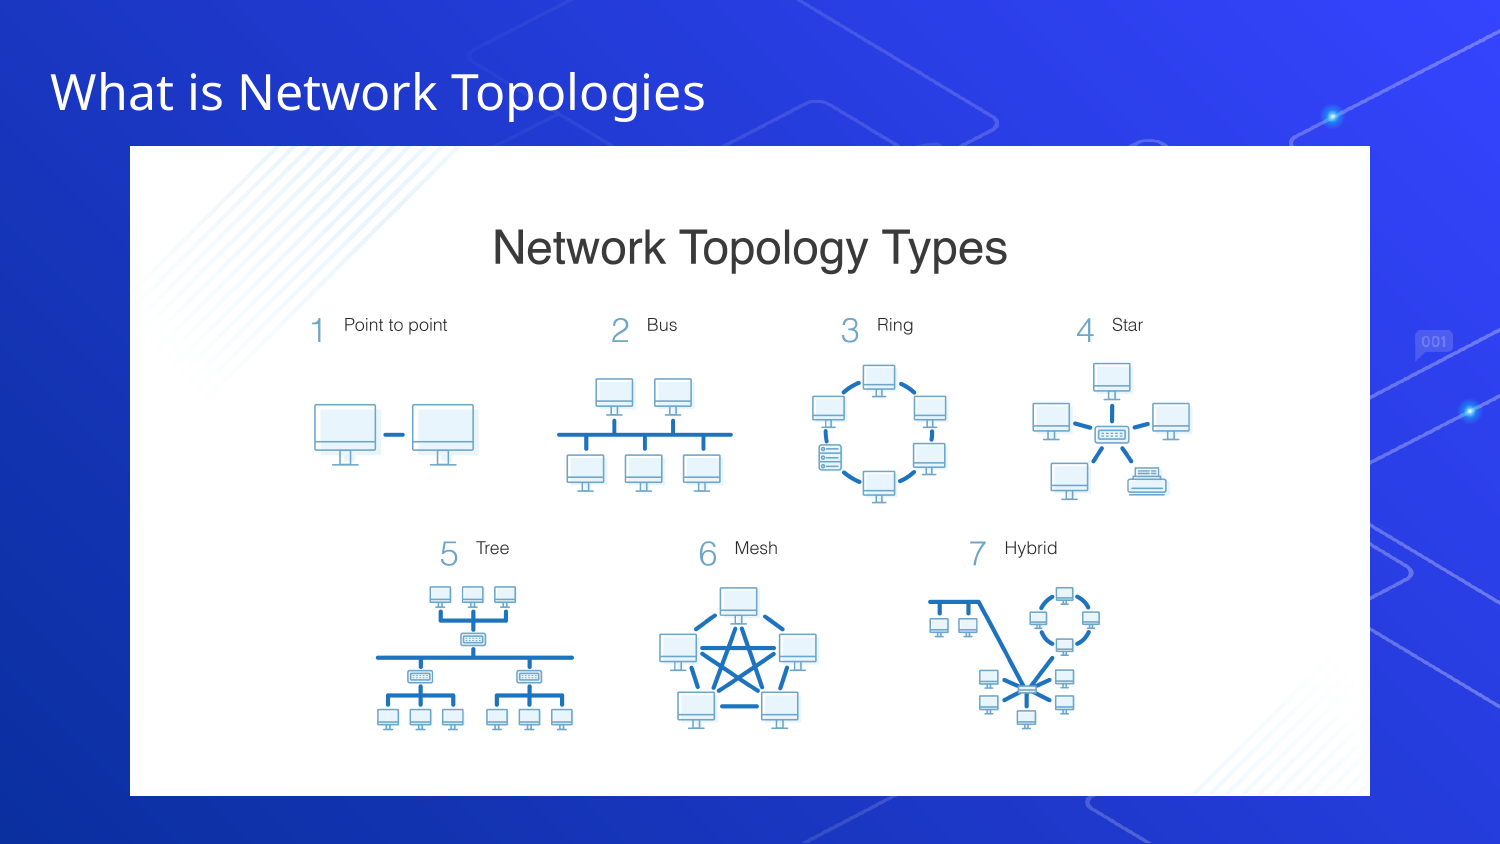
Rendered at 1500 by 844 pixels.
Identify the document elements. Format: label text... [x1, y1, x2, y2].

title What is Network Topologies [50, 51, 903, 121]
picture [0, 0, 1500, 844]
